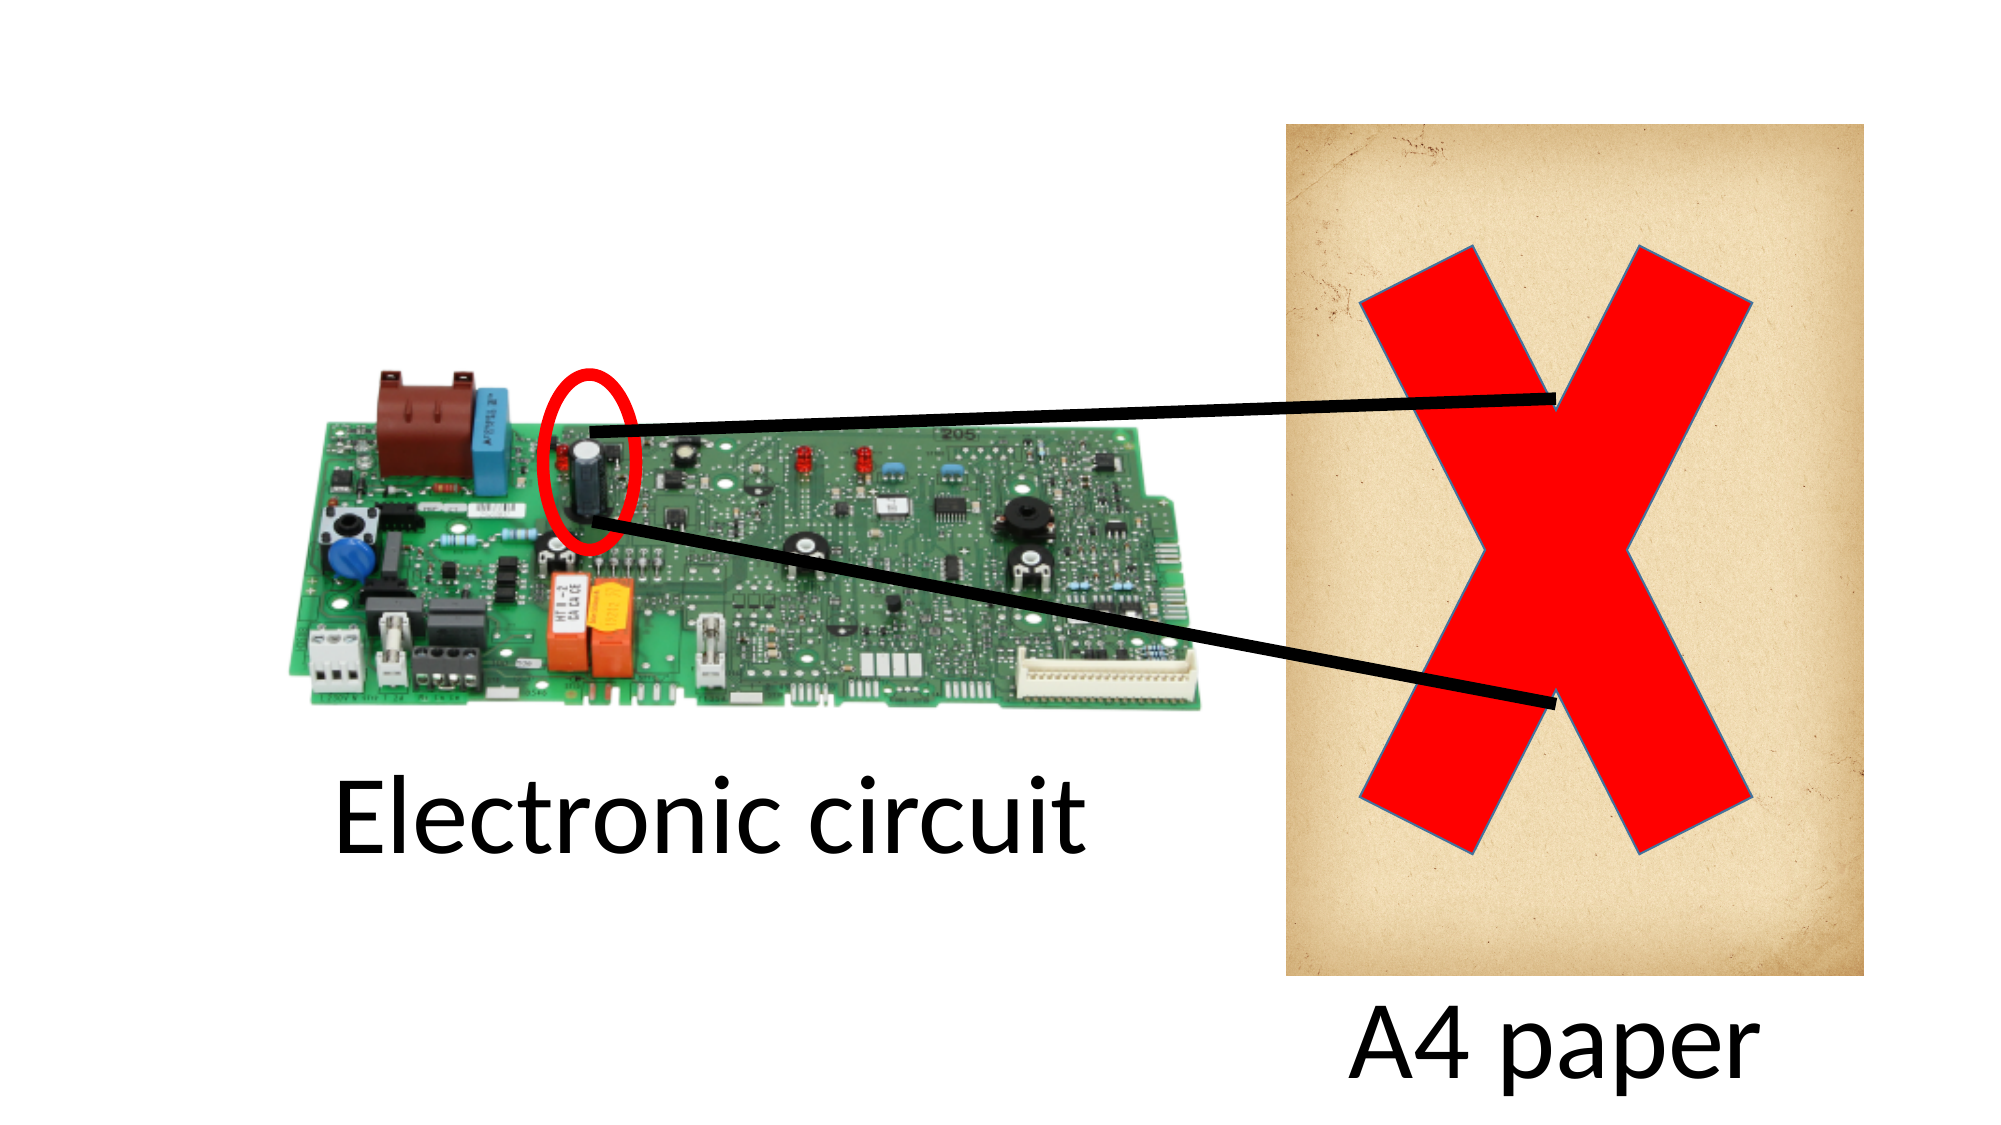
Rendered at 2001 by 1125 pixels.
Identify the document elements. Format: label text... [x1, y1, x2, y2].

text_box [592, 521, 1556, 705]
text_box A4 paper [1333, 976, 1779, 1109]
picture [271, 365, 1223, 734]
text_box Electronic circuit [317, 734, 1105, 884]
picture [1286, 124, 1864, 976]
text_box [589, 398, 1557, 433]
